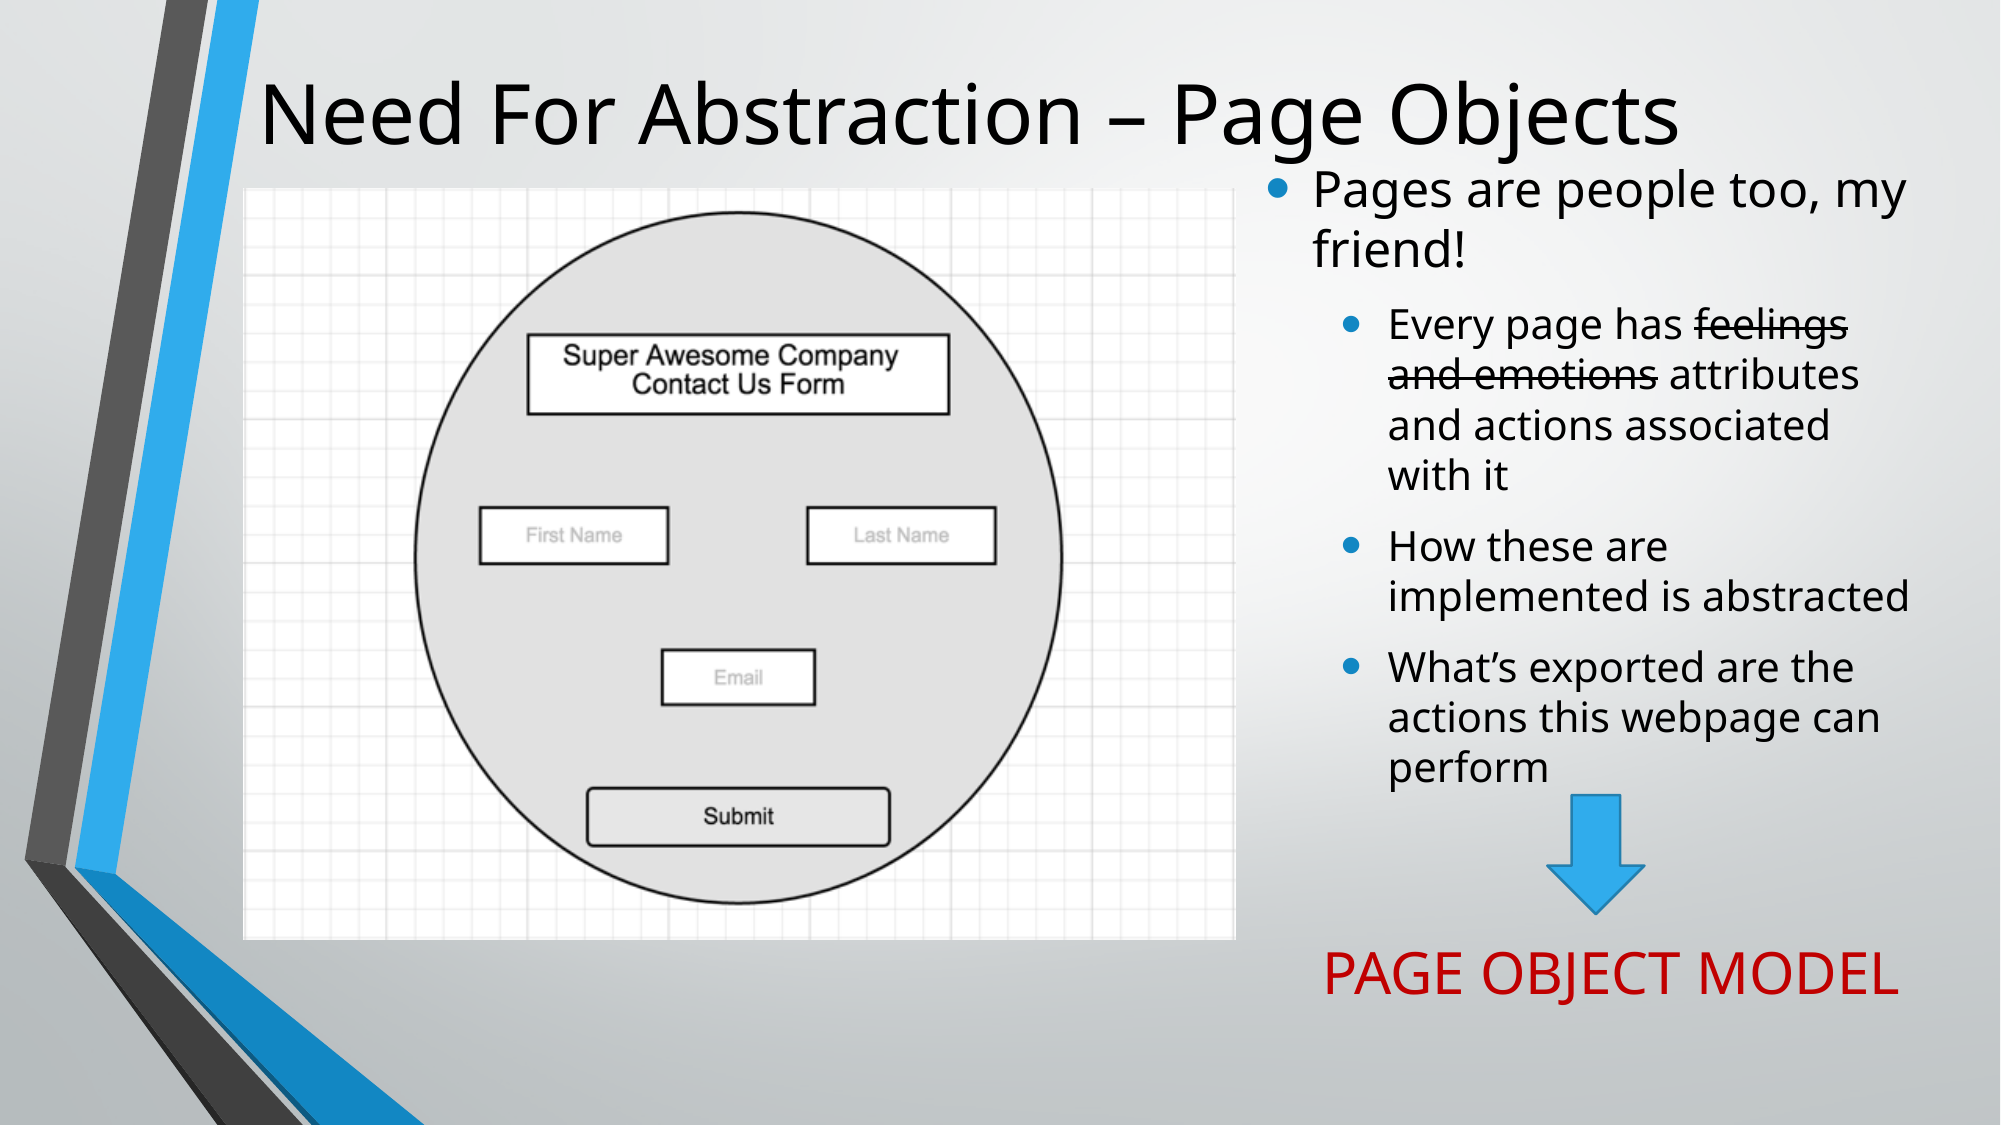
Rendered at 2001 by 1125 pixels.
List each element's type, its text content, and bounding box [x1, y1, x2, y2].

text_box Pages are people too, my friend! Every page has feelings and emotions attributes and actions associated with it How these are implemented is abstracted What’s exported are the actions this webpage can perform [1250, 111, 1942, 837]
text_box PAGE OBJECT MODEL [1307, 928, 1916, 1014]
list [243, 188, 1236, 940]
title Need For Abstraction – Page Objects [243, 33, 1887, 189]
text_box [1546, 793, 1646, 916]
